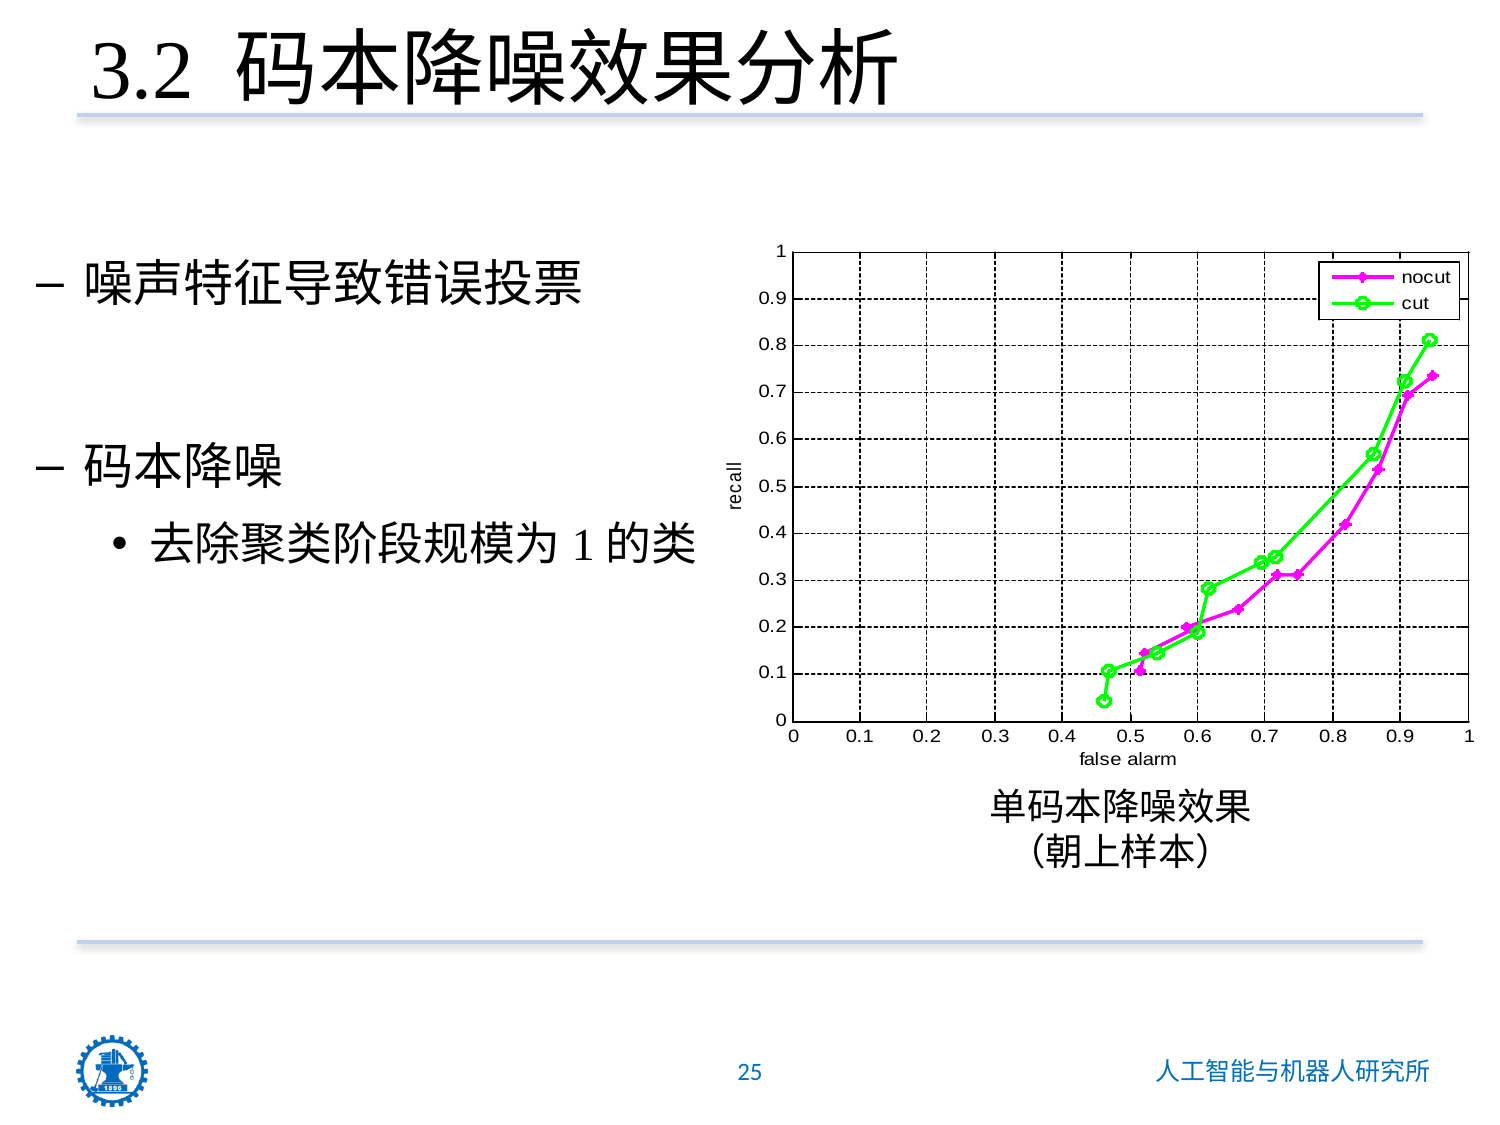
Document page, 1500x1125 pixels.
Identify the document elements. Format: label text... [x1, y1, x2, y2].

text_box 单码本降噪效果 （朝上样本） [924, 794, 1317, 881]
picture [76, 1035, 148, 1107]
title 3.2 码本降噪效果分析 [75, 1, 1425, 160]
slide_number 25 [575, 1040, 925, 1101]
picture [678, 208, 1500, 786]
list 噪声特征导致错误投票 码本降噪 去除聚类阶段规模为1的类 [0, 231, 672, 728]
